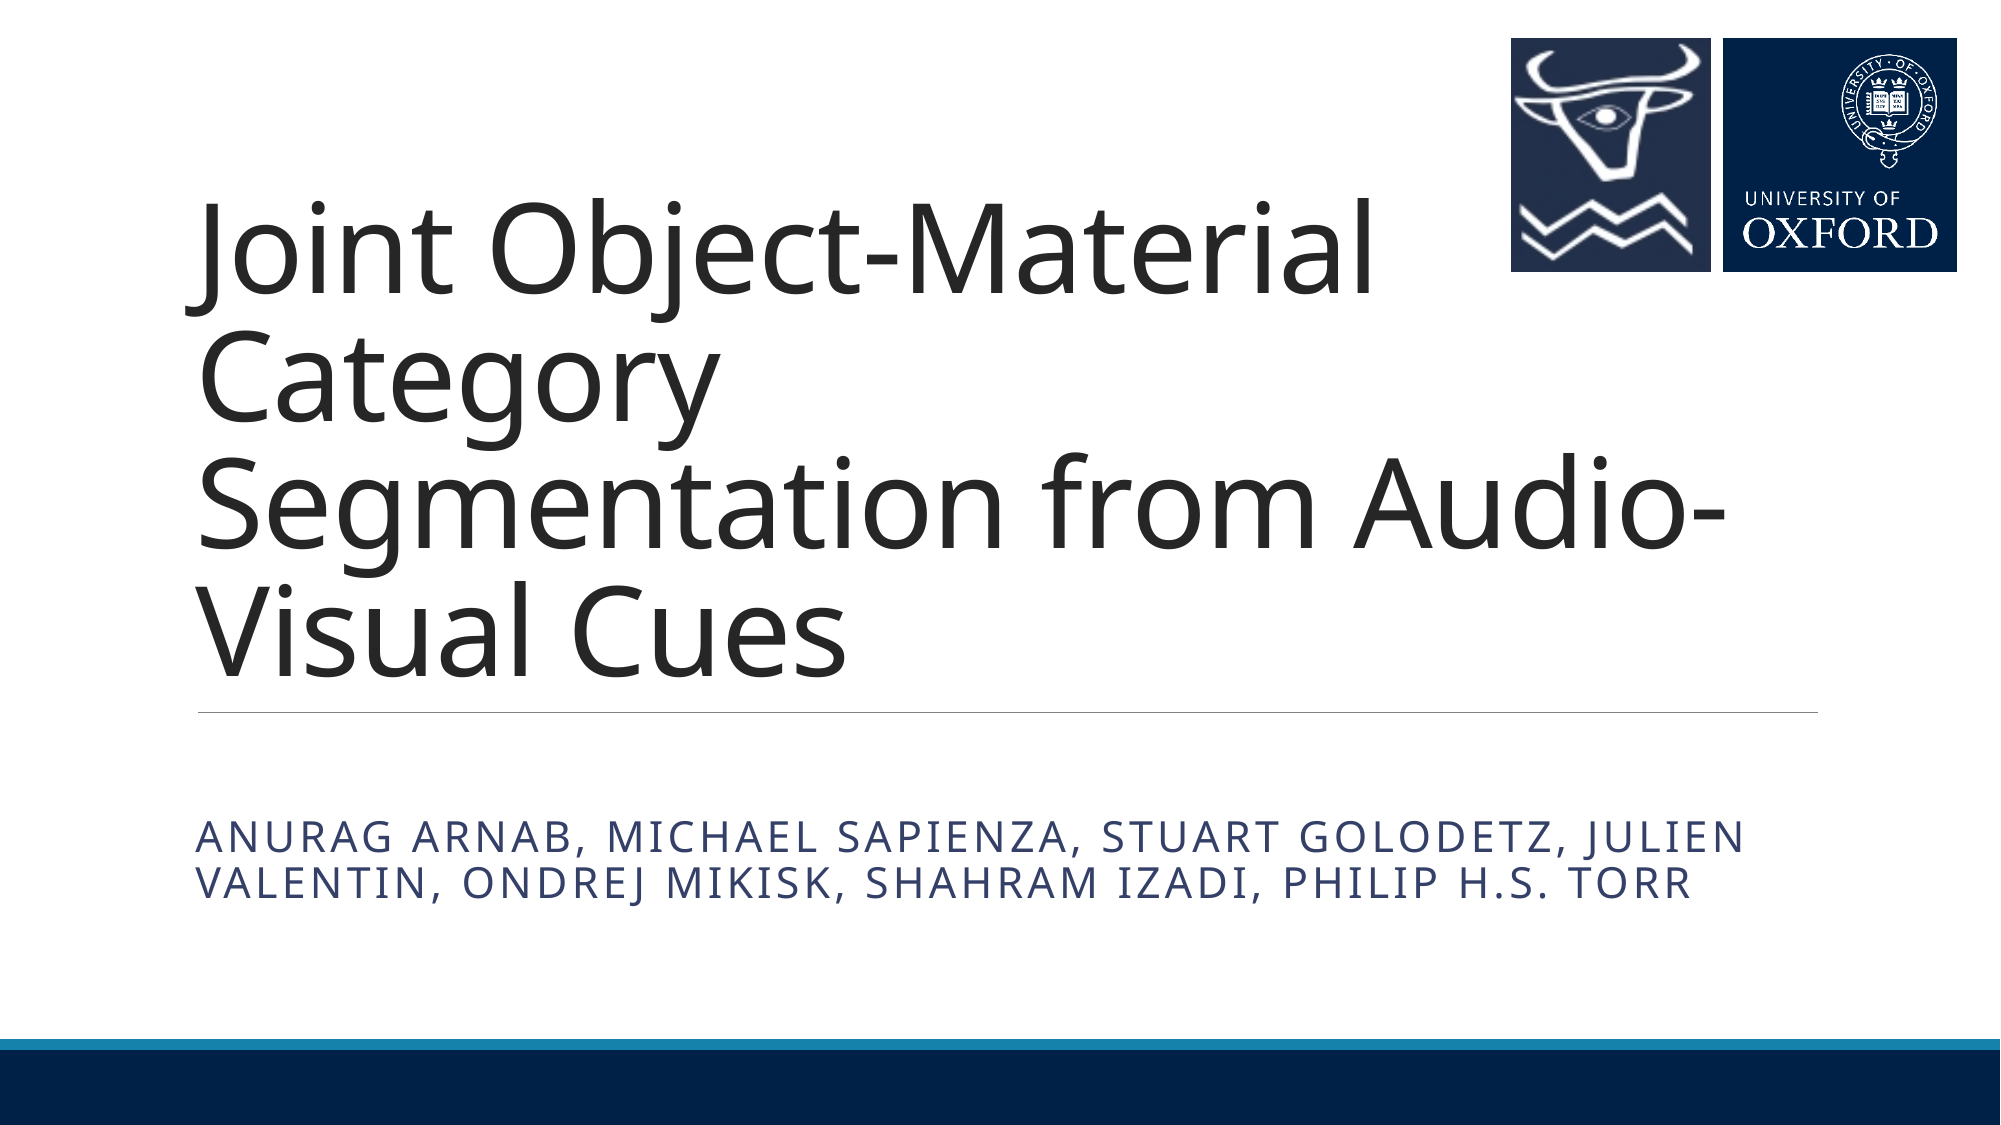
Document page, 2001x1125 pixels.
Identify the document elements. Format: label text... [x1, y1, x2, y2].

picture [1723, 38, 1958, 272]
picture [1510, 38, 1712, 272]
subtitle Anurag Arnab, michael sapienza, stuart golodetz, Julien valentin, ondrej mikisk, shahram izadi, Philip h.S. Torr [180, 730, 1831, 919]
title Joint Object-Material Category Segmentation from Audio-Visual Cues [180, 124, 1830, 710]
